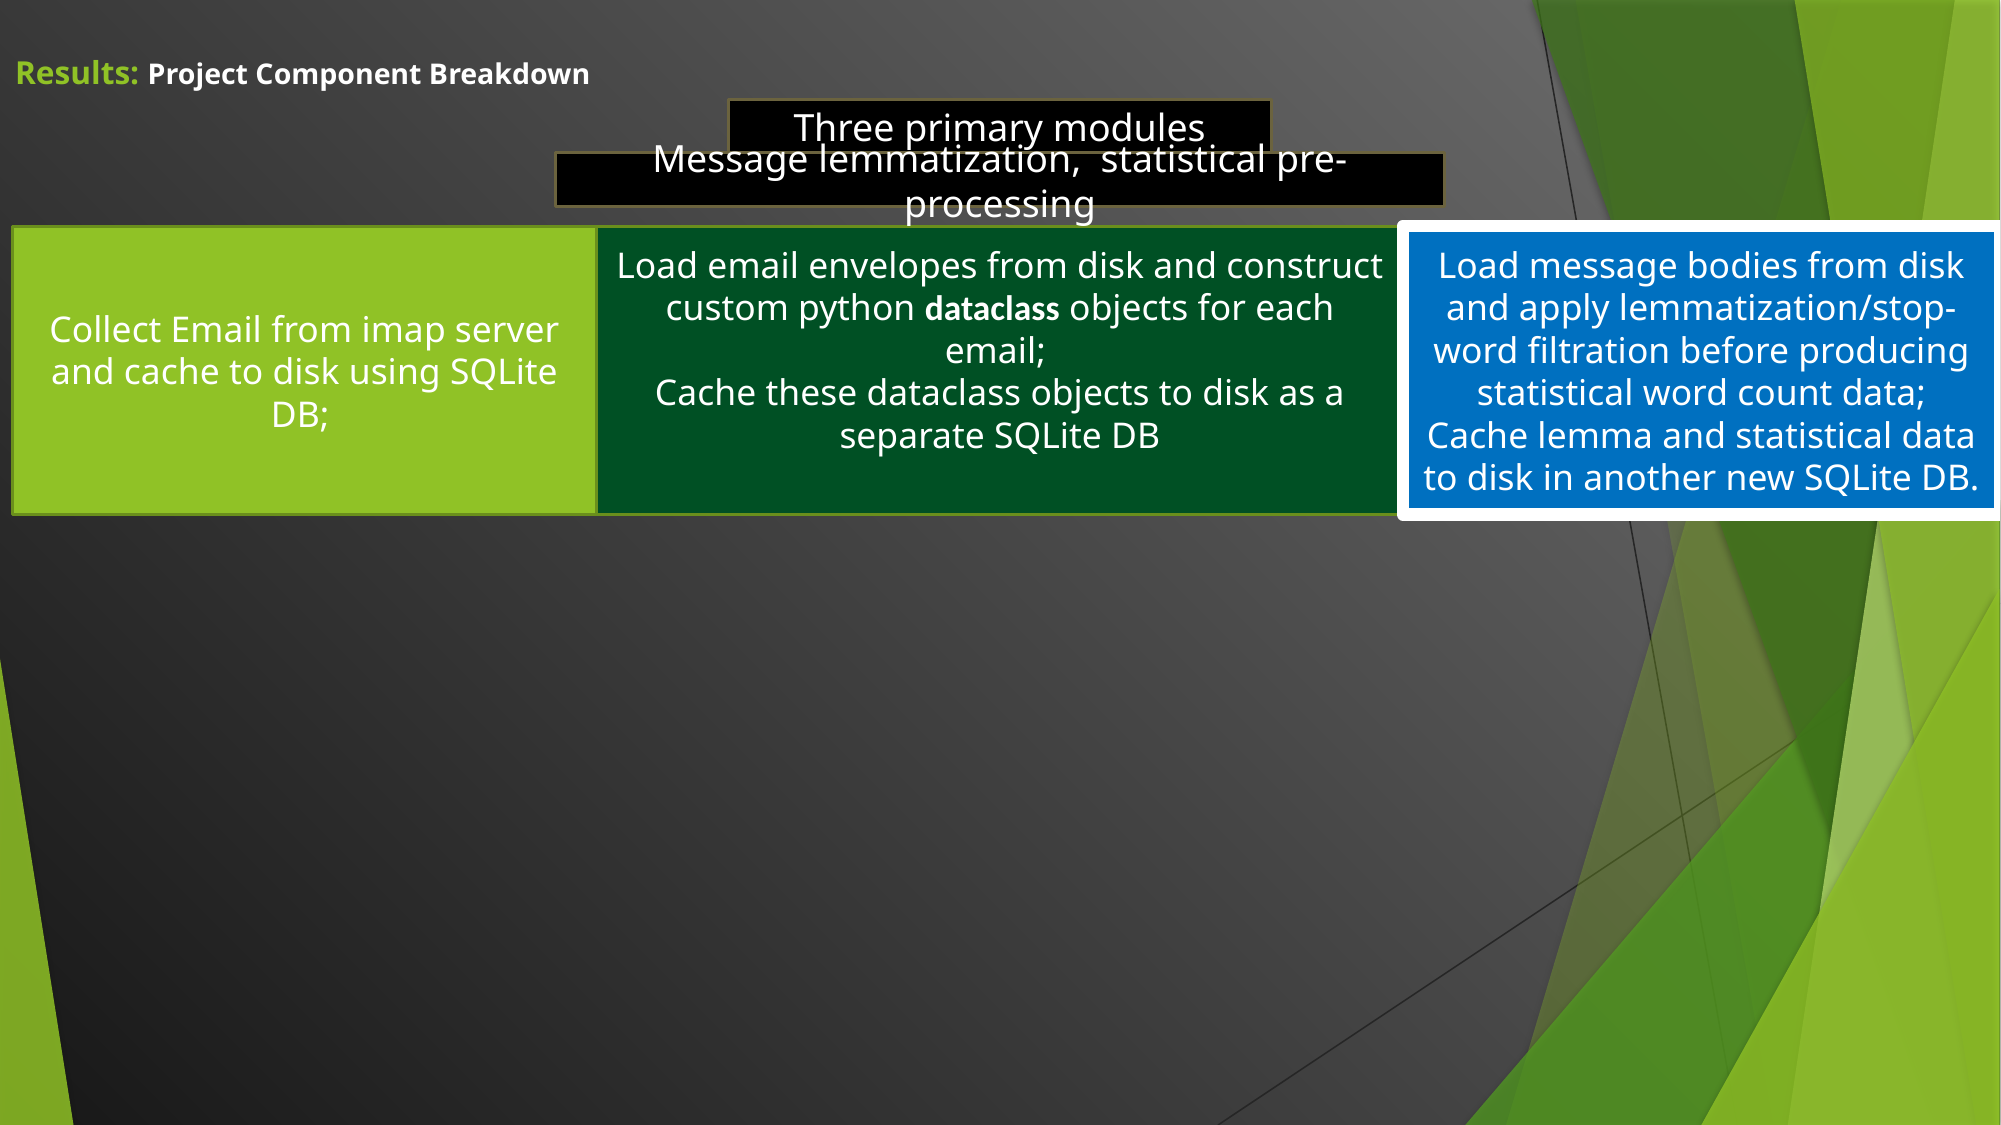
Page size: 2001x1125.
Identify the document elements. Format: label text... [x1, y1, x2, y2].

text_box Results: Project Component Breakdown [0, 45, 683, 100]
text_box Collect Email from imap server and cache to disk using SQLite DB; [11, 225, 595, 516]
text_box Load message bodies from disk and apply lemmatization/stop-word filtration before producing statistical word count data; Cache lemma and statistical data to disk in another new SQLite DB. [1401, 225, 2000, 516]
text_box Load email envelopes from disk and construct custom python dataclass objects for each email; Cache these dataclass objects to disk as a separate SQLite DB [595, 225, 1401, 516]
text_box Three primary modules [727, 98, 1273, 151]
text_box Message lemmatization, statistical pre-processing [554, 151, 1446, 208]
